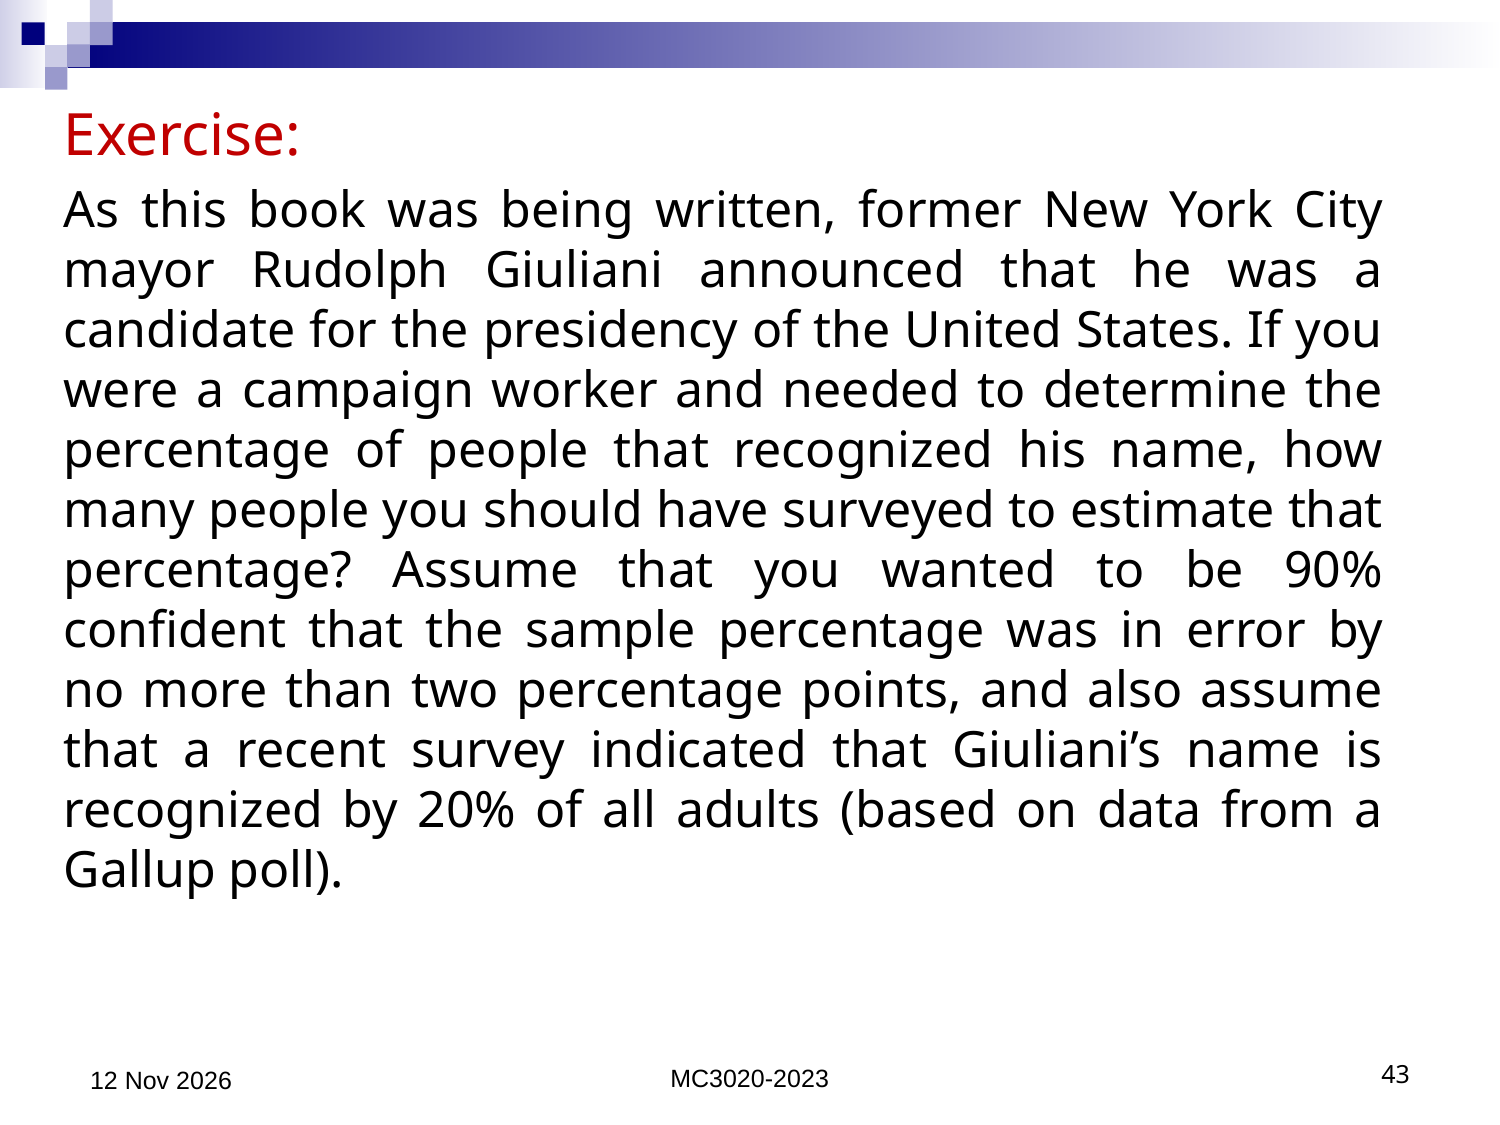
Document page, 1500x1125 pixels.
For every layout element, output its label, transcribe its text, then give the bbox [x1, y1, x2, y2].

slide_number 30-May-23 [75, 1024, 425, 1103]
footer MC3020-2023 [512, 1025, 988, 1100]
slide_number 43 [1074, 1025, 1425, 1100]
list Exercise: As this book was being written, former New York City mayor Rudolph Giuliani announced that he was a candidate for the presidency of the United States. If you were a campaign worker and needed to determine the percentage of people that recognized his name, how many people you should have surveyed to estimate that percentage? Assume that you wanted to be 90% confident that the sample percentage was in error by no more than two percentage points, and also assume that a recent survey indicated that Giuliani’s name is recognized by 20% of all adults (based on data from a Gallup poll). [48, 89, 1399, 727]
